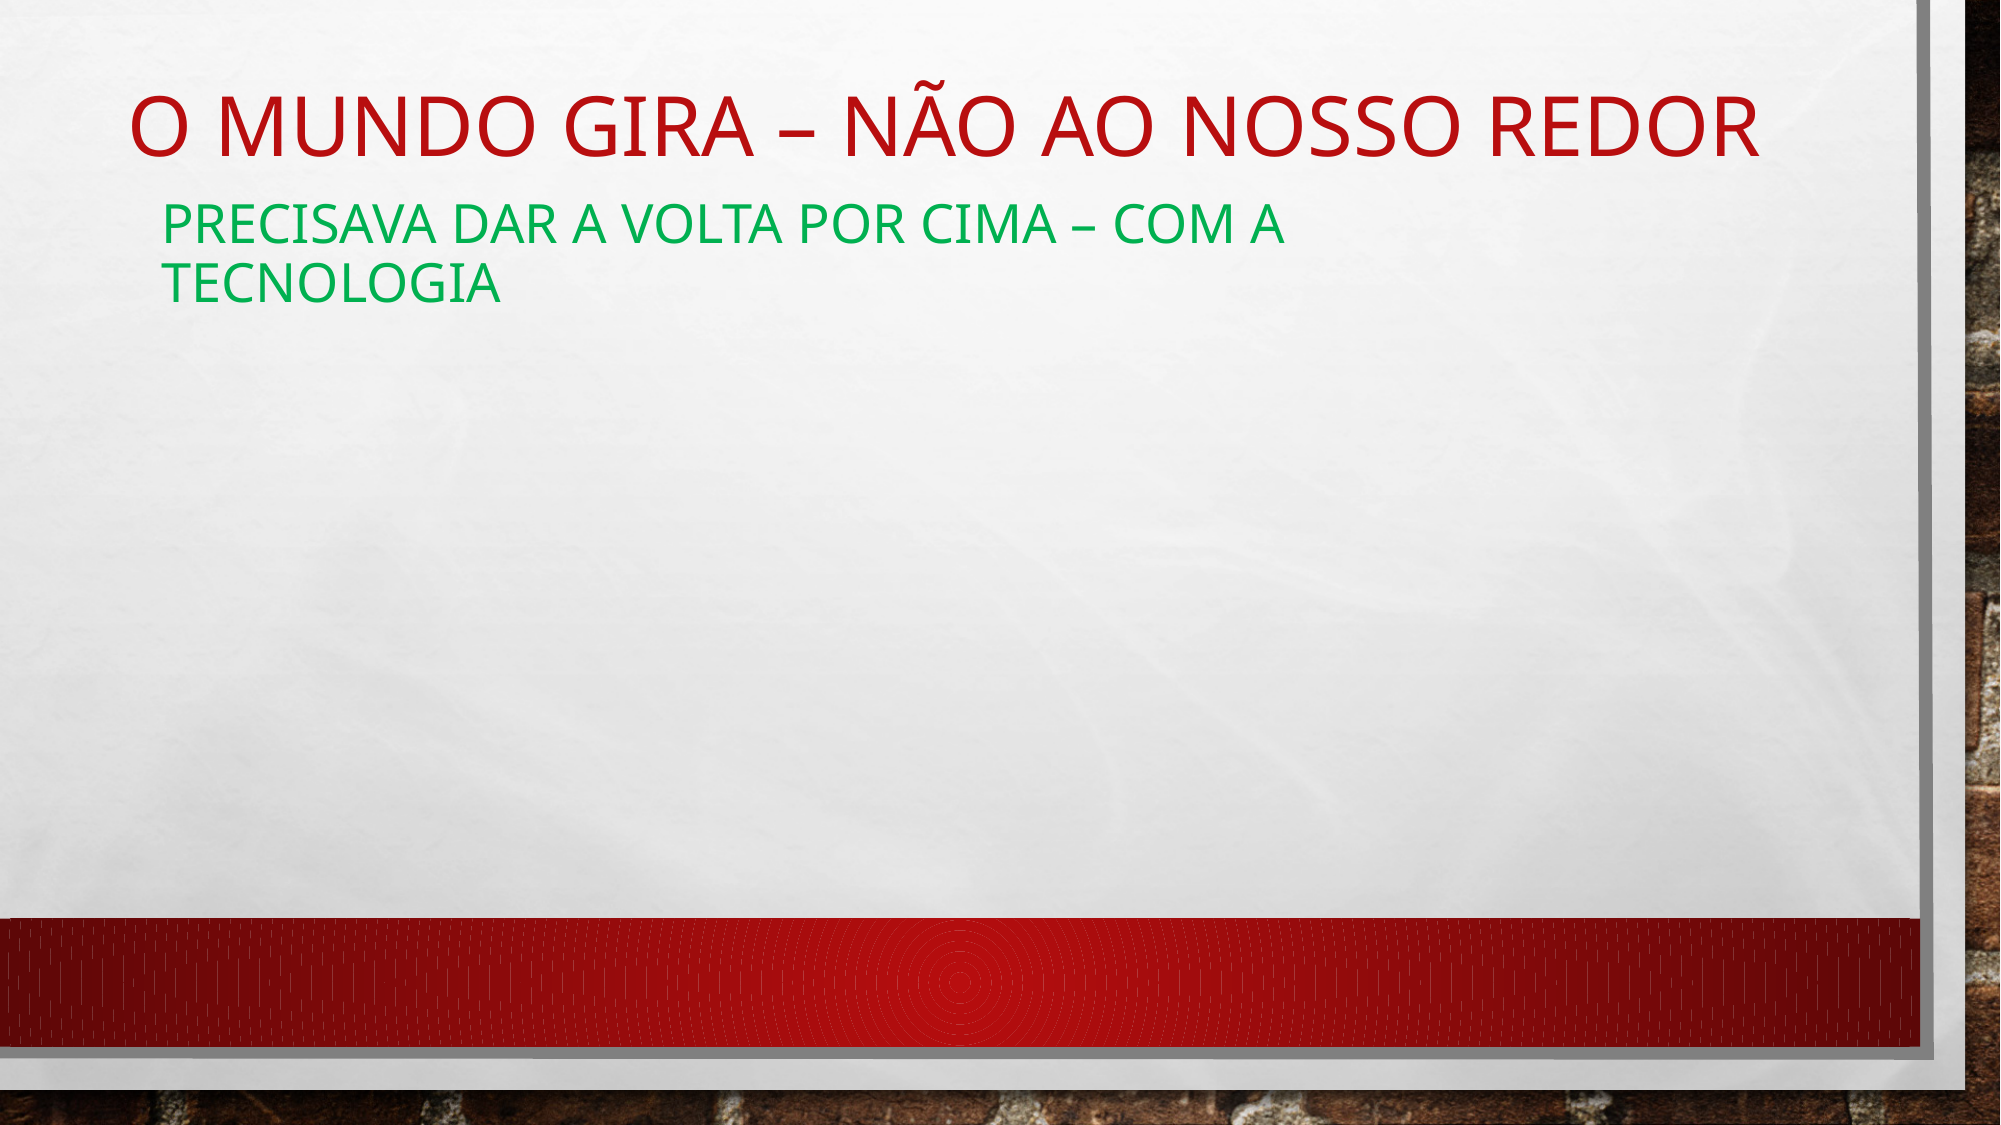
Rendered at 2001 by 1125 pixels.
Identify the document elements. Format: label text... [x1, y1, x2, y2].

title O Mundo gira – não ao nosso redor [112, 34, 1818, 224]
picture [0, 0, 2000, 1125]
list Precisava dar a volta por cima – com a tecnologia [146, 209, 1452, 322]
